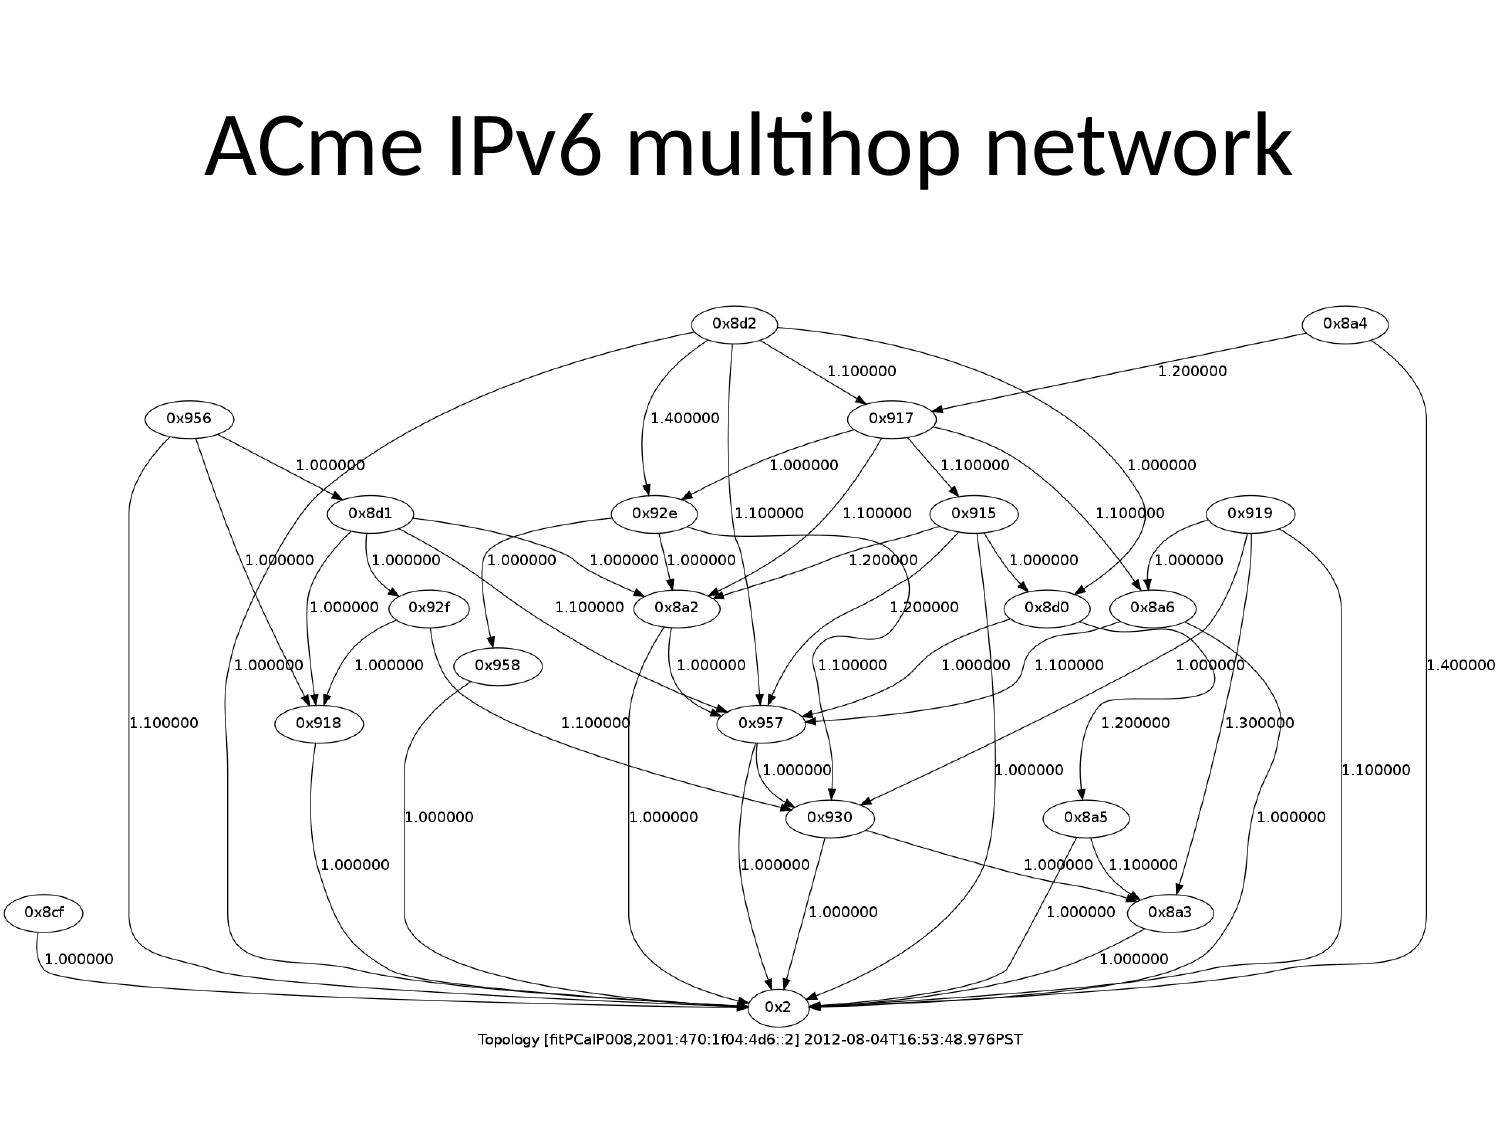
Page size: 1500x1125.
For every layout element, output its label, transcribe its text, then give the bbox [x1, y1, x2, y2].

title ACme IPv6 multihop network [75, 45, 1425, 233]
picture [0, 301, 1500, 1059]
